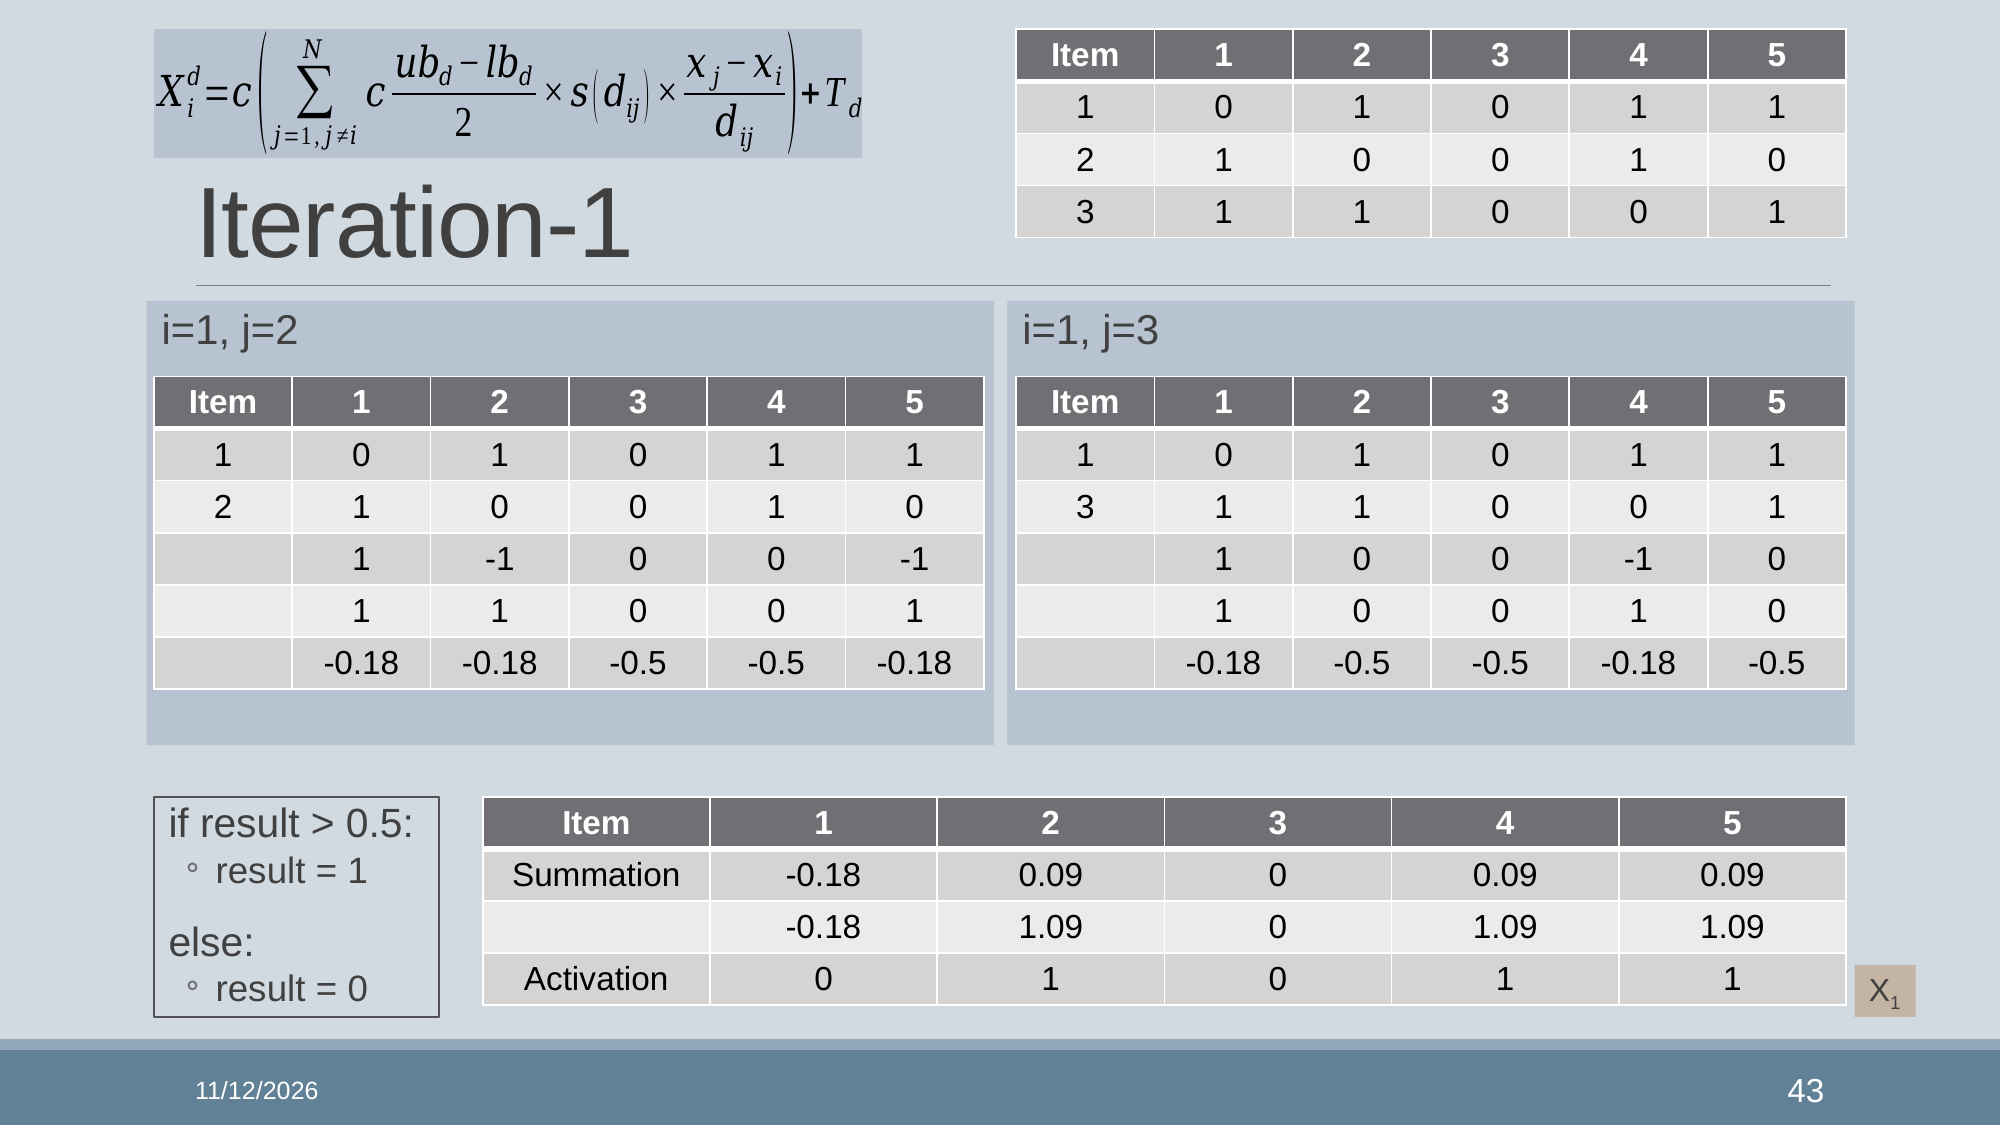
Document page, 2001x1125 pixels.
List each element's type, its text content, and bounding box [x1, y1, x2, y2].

text_box if result > 0.5: result = 1 else: result = 0 [153, 796, 440, 1018]
table_cell 1 [1570, 134, 1707, 185]
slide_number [180, 1059, 586, 1120]
text_box X1 [1853, 964, 1917, 1018]
table_cell 1 [1294, 84, 1430, 133]
table_cell 1 [1017, 84, 1154, 133]
table_header 5 [1709, 30, 1845, 79]
slide_number 43 [1624, 1059, 1840, 1120]
table_cell 2 [1017, 134, 1154, 185]
table_cell 0 [1709, 134, 1845, 185]
table_header 3 [1432, 30, 1568, 79]
table_cell 1 [1709, 84, 1845, 133]
table_cell 1 [1155, 186, 1292, 237]
table_cell 1 [1155, 134, 1292, 185]
table_cell 0 [1432, 134, 1568, 185]
text_box i=1, j=3 [1006, 299, 1856, 747]
title Iteration-1 [180, 47, 1830, 285]
table_cell 3 [1017, 186, 1154, 237]
table_cell 0 [1432, 84, 1568, 133]
table_cell 1 [1570, 84, 1707, 133]
table_header 2 [1294, 30, 1430, 79]
table_cell 0 [1570, 186, 1707, 237]
table_header 1 [1155, 30, 1292, 79]
table_cell 1 [1709, 186, 1845, 237]
list i=1, j=2 [145, 299, 995, 747]
table_cell 1 [1294, 186, 1430, 237]
table_header 4 [1570, 30, 1707, 79]
table_cell 0 [1294, 134, 1430, 185]
table_header Item [1017, 30, 1154, 79]
table_cell 0 [1155, 84, 1292, 133]
table_cell 0 [1432, 186, 1568, 237]
